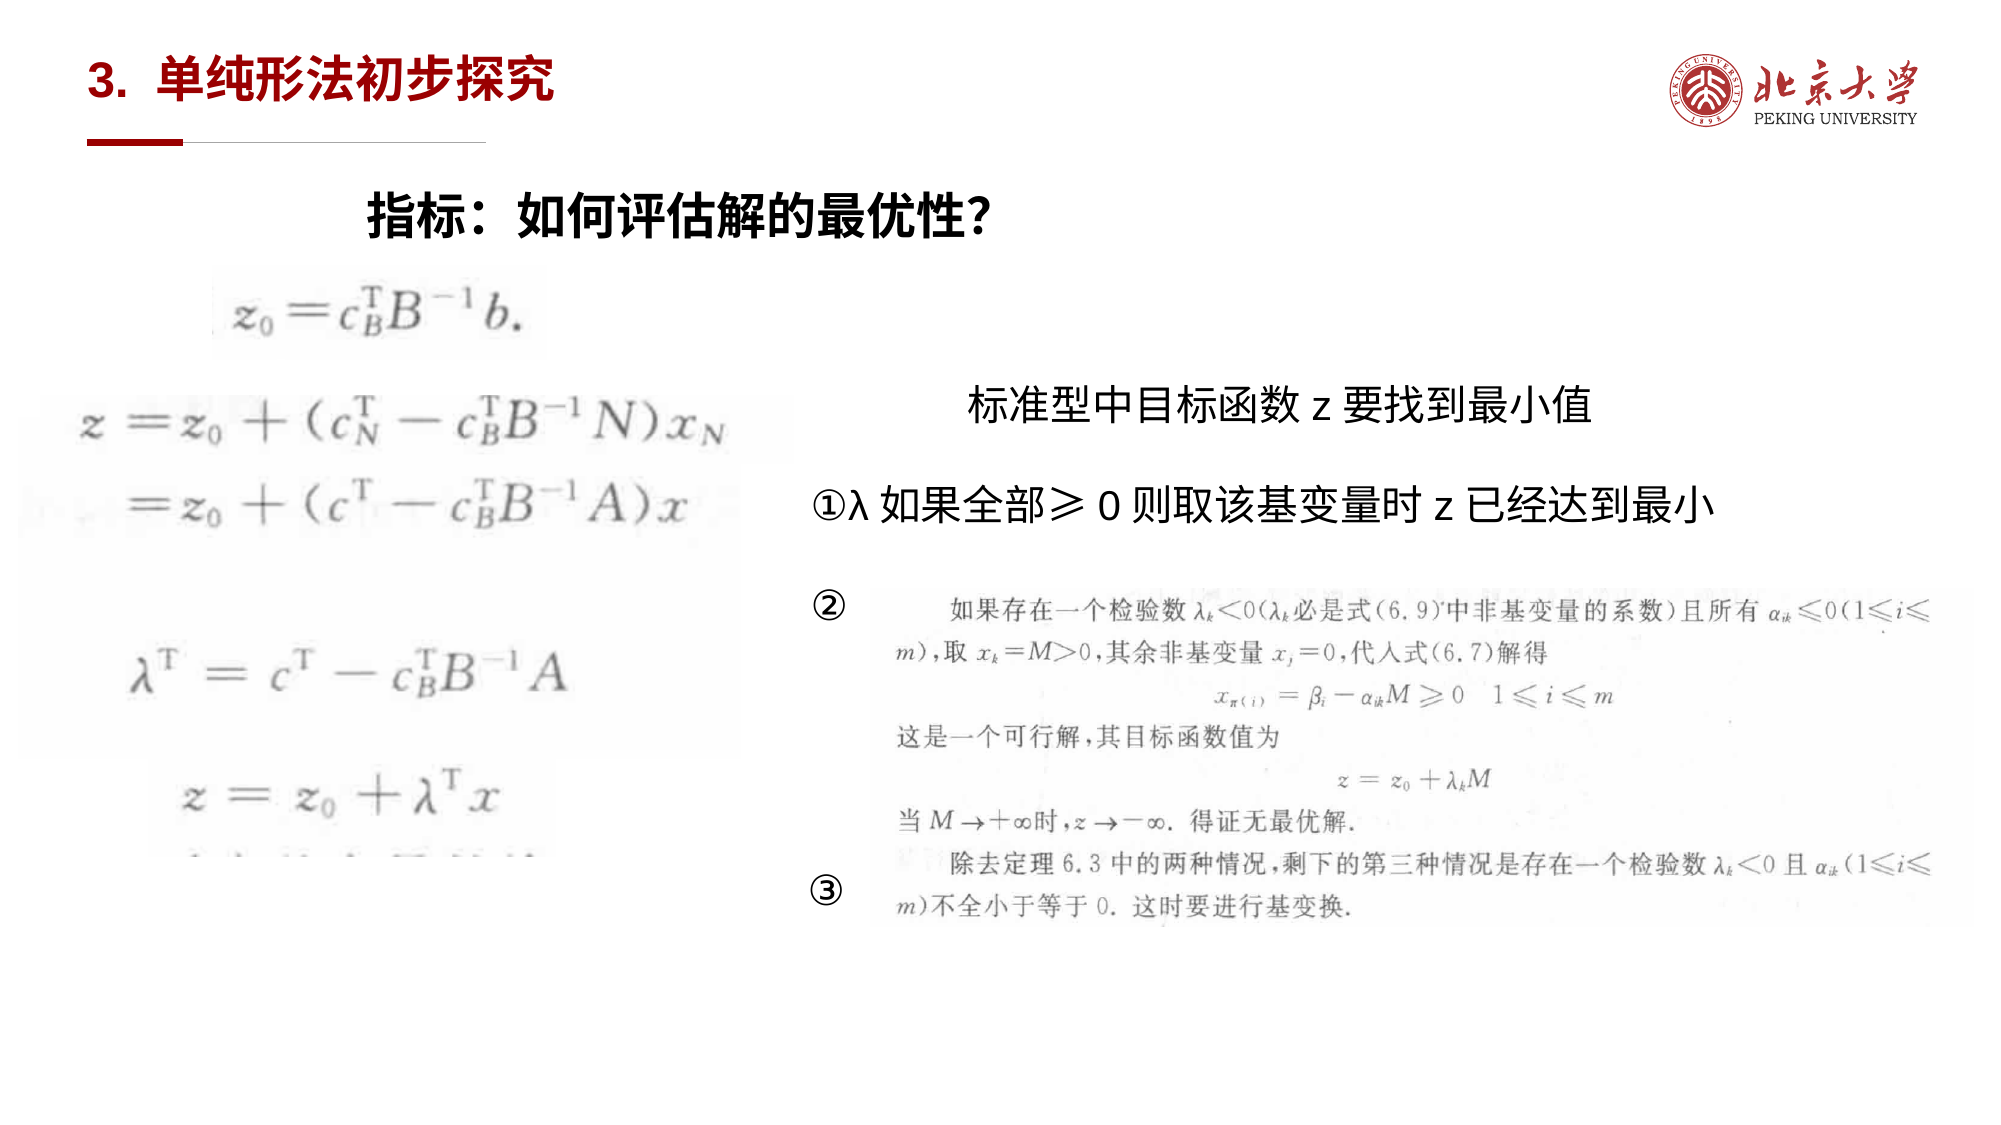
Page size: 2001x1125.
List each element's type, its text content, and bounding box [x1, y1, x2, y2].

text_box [1669, 54, 1918, 128]
picture [870, 588, 1974, 927]
text_box 3. 单纯形法初步探究 [72, 39, 1559, 142]
text_box ③ [782, 856, 870, 922]
text_box 标准型中目标函数z要找到最小值 ①λ如果全部≥0则取该基变量时z已经达到最小 ② [795, 371, 1764, 637]
picture [18, 395, 794, 857]
picture [212, 265, 547, 360]
text_box 指标：如何评估解的最优性？ [40, 177, 1342, 252]
